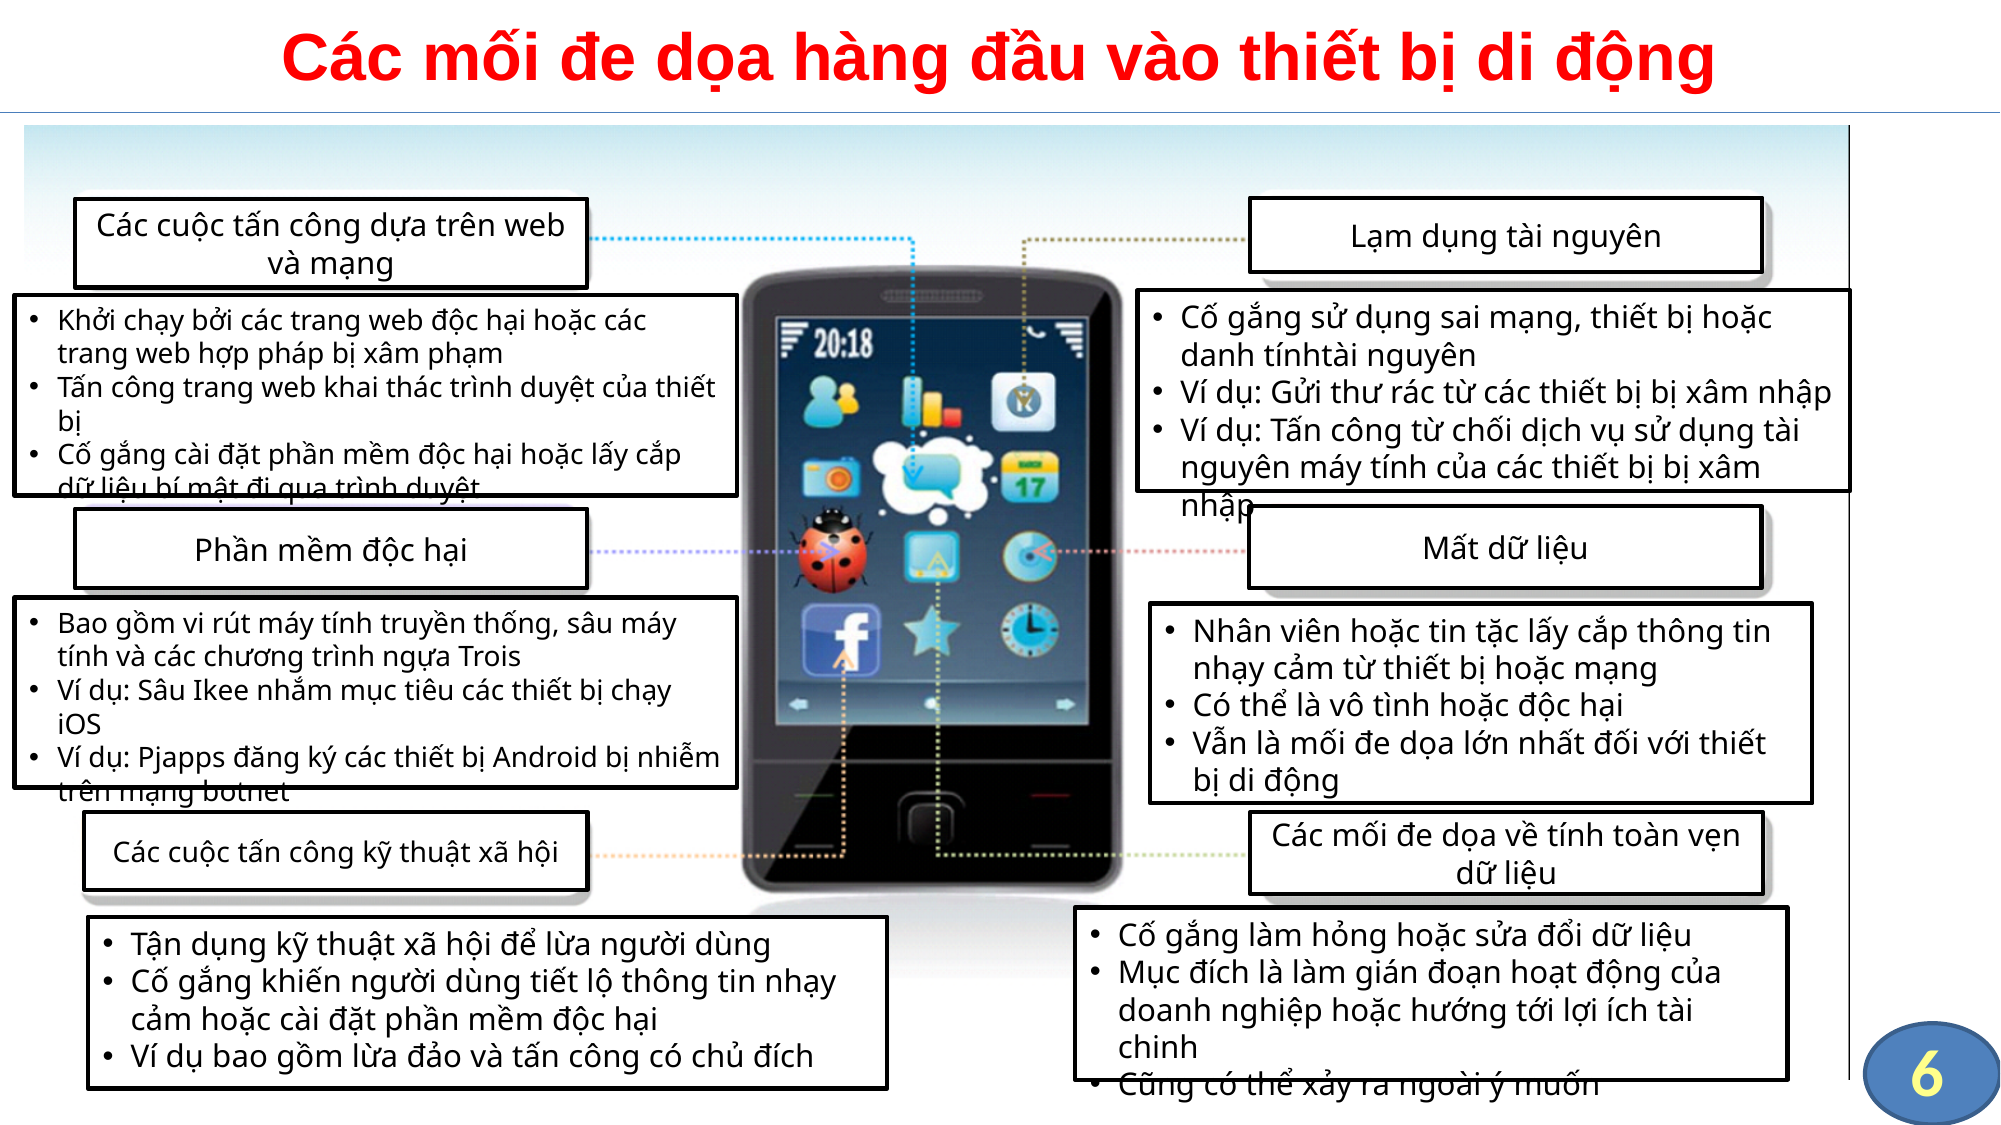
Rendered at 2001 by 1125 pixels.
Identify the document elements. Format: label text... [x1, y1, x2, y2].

picture [24, 125, 1851, 1080]
slide_number 6 [1860, 1018, 1995, 1121]
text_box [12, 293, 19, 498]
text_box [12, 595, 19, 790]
title Các mối đe dọa hàng đầu vào thiết bị di động [0, 0, 2000, 113]
